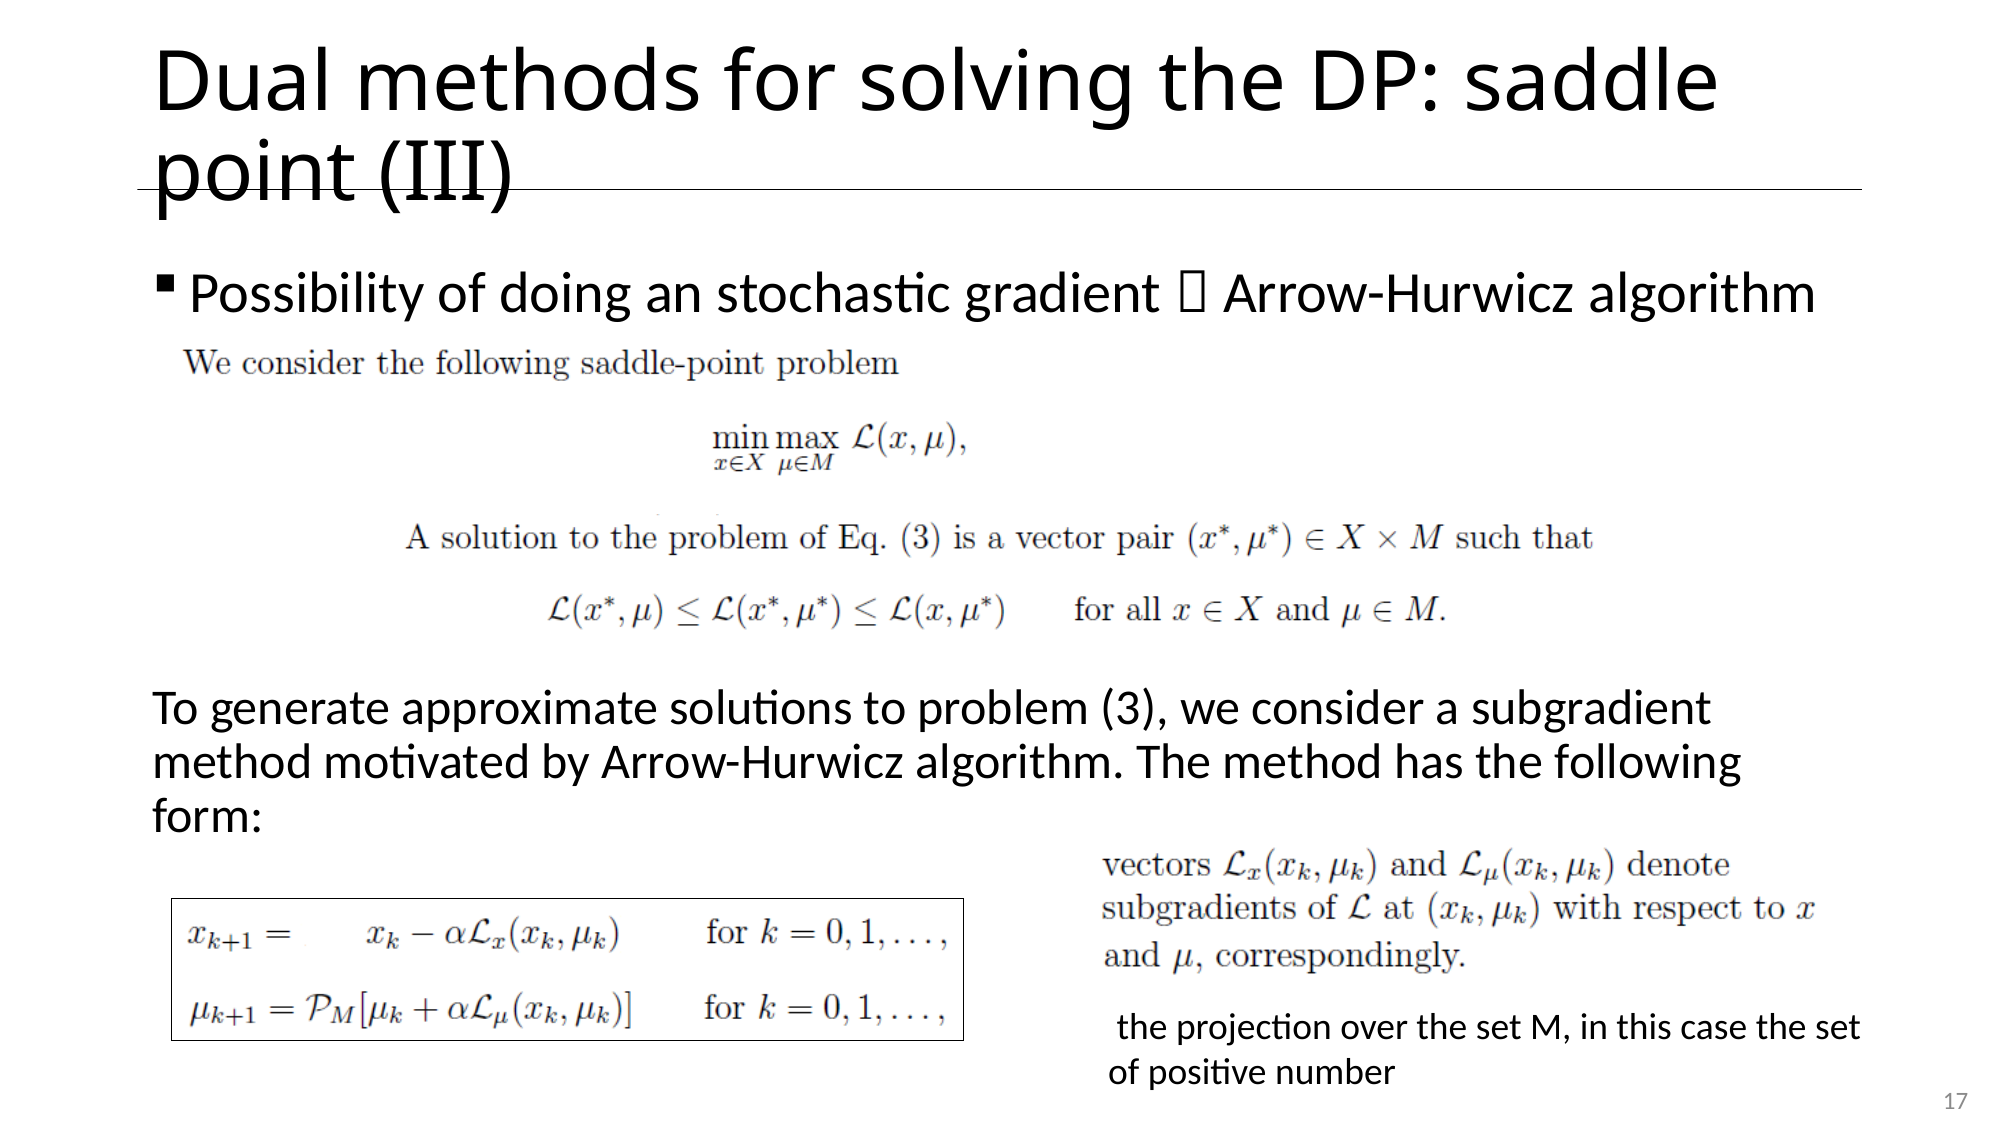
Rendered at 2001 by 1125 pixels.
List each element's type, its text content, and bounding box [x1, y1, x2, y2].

picture [171, 898, 964, 1041]
title Dual methods for solving the DP: saddle point (III) [137, 19, 1863, 238]
slide_number 17 [1533, 1069, 1984, 1125]
picture [401, 514, 1599, 639]
picture [171, 339, 995, 493]
picture [1093, 845, 1822, 982]
list Possibility of doing an stochastic gradient  Arrow-Hurwicz algorithm To generate approximate solutions to problem (3), we consider a subgradient method motivated by Arrow-Hurwicz algorithm. The method has the following form: [137, 254, 1863, 1014]
